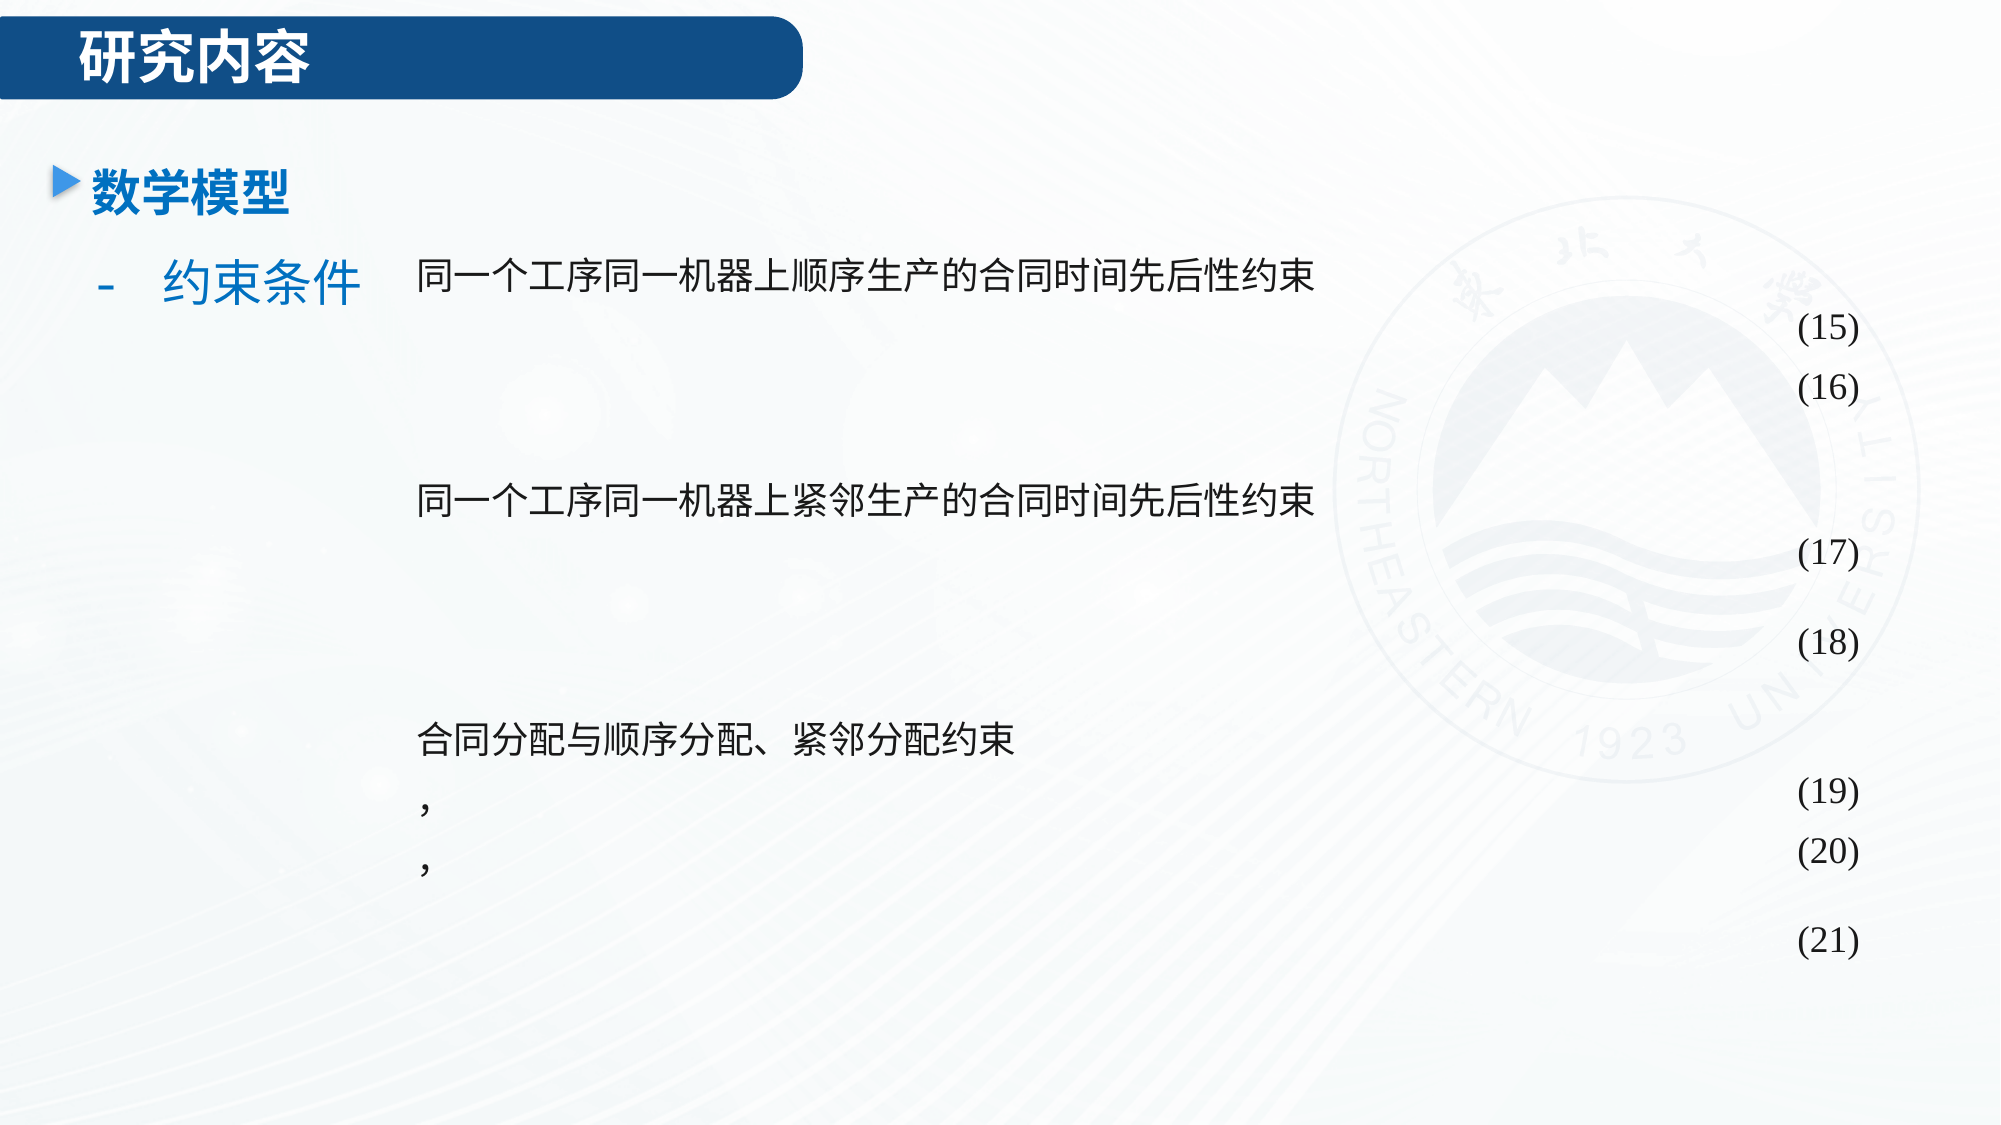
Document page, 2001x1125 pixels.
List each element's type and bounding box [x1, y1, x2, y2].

text_box [1, 12, 853, 99]
text_box [52, 123, 1031, 311]
